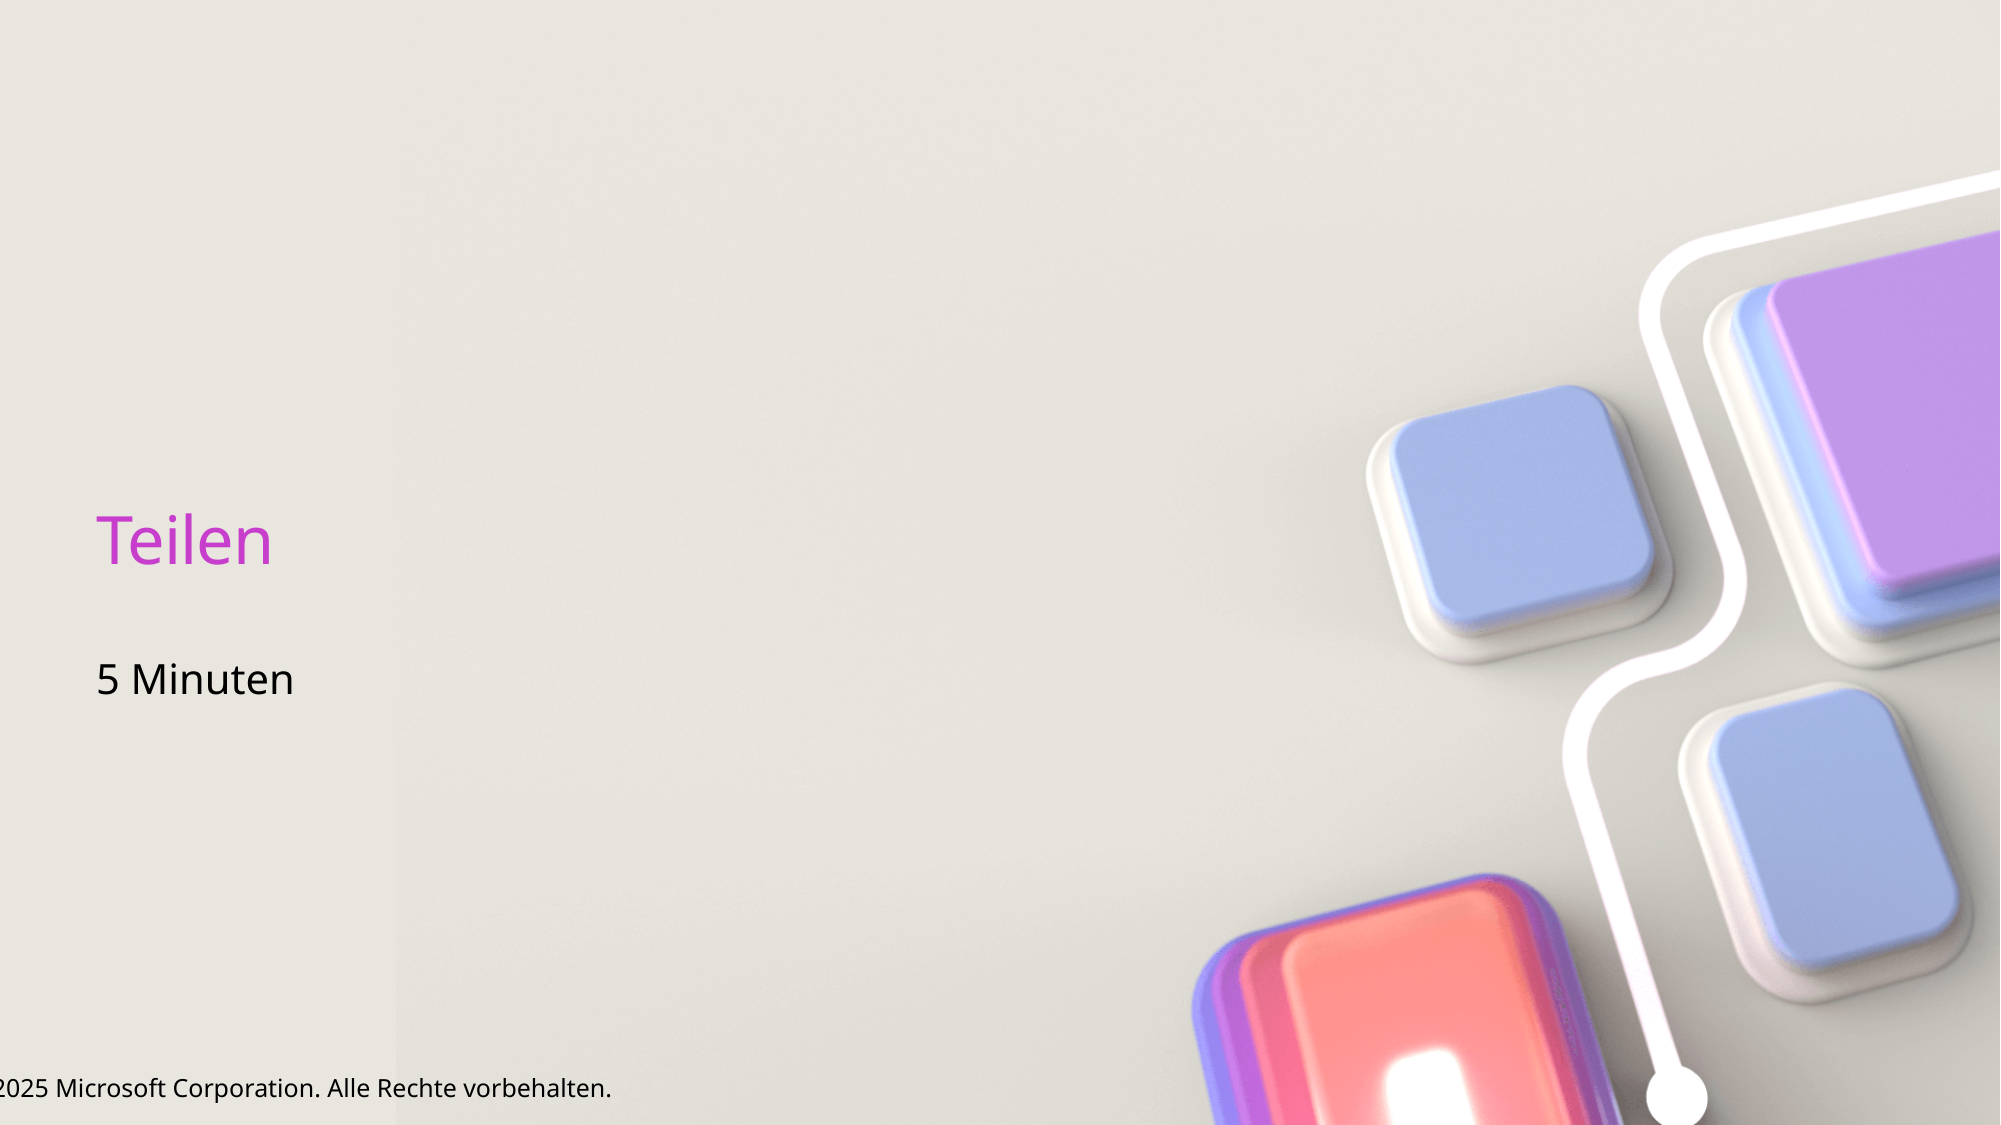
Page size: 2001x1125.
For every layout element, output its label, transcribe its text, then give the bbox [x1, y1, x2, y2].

title Teilen [96, 506, 879, 580]
picture [396, 0, 2000, 1125]
text_box © 2025 Microsoft Corporation. Alle Rechte vorbehalten. [0, 1072, 614, 1103]
list 5 Minuten [96, 652, 879, 703]
